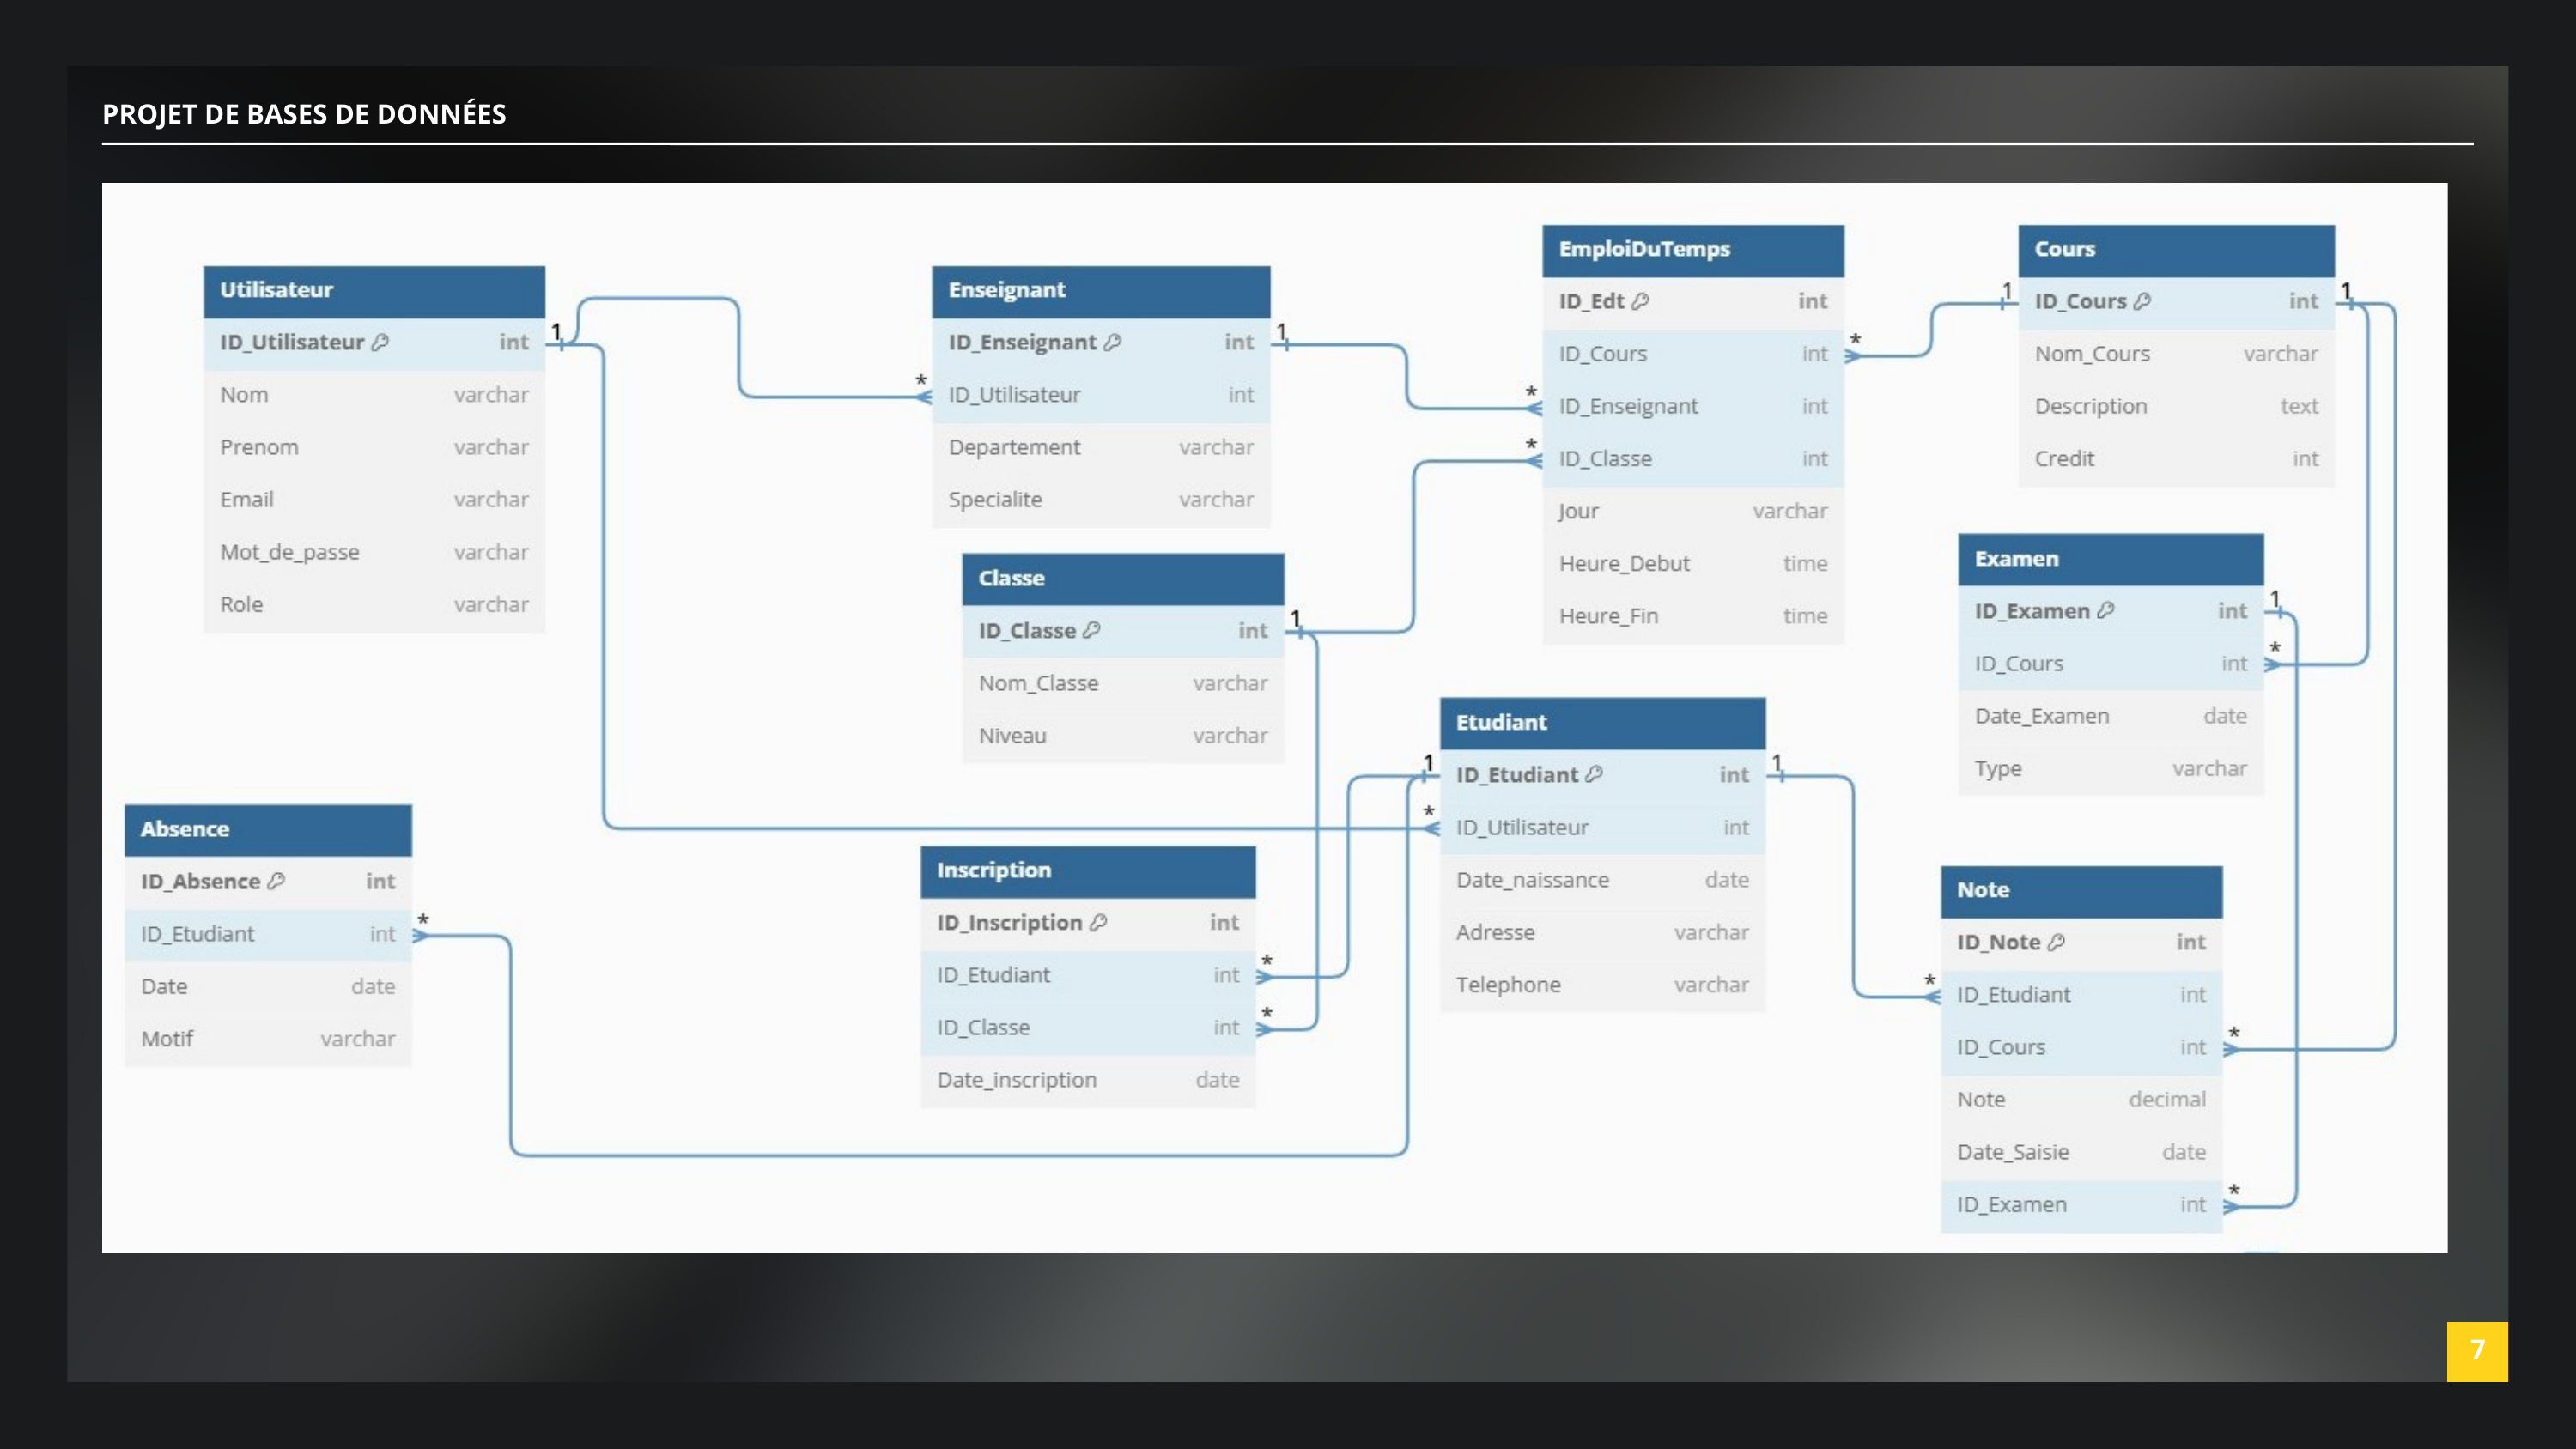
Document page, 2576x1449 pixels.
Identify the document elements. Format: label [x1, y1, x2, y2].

text_box [101, 101, 2475, 145]
text_box [2447, 1321, 2509, 1382]
text_box [67, 66, 2509, 1382]
